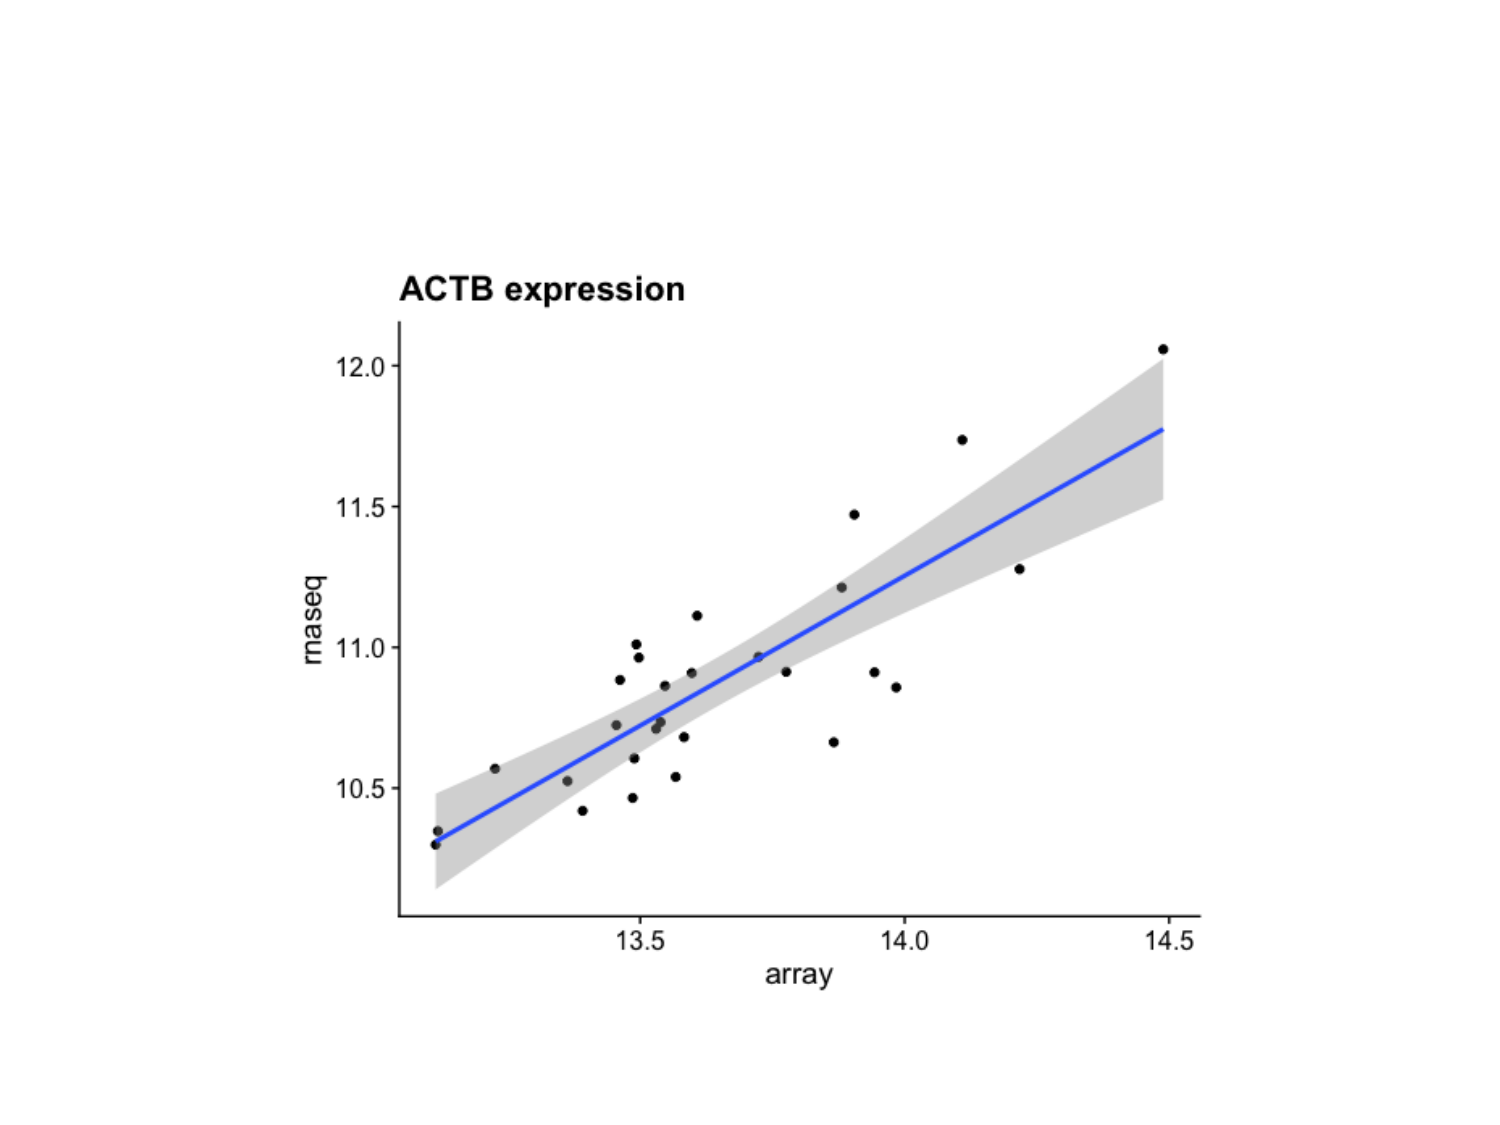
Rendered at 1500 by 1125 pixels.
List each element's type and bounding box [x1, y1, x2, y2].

picture [285, 262, 1215, 1005]
